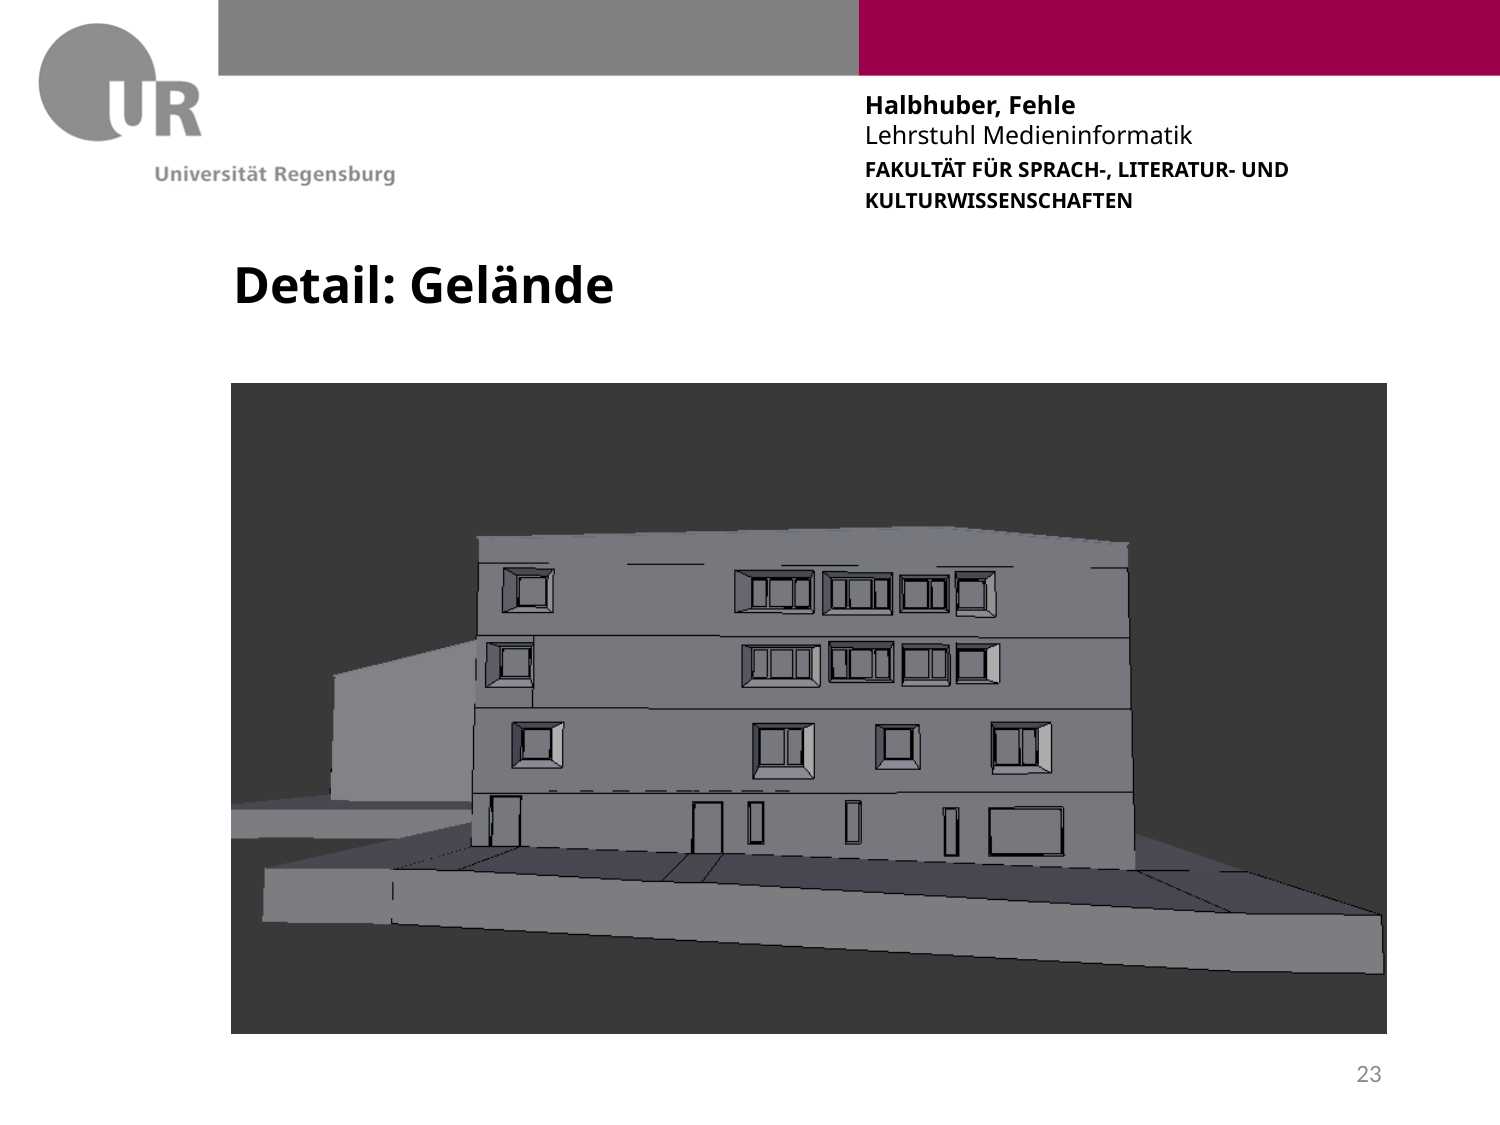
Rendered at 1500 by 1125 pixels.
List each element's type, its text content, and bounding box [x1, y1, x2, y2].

slide_number 23 [1059, 1042, 1397, 1103]
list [231, 383, 1387, 1034]
picture [17, 18, 419, 209]
title Detail: Gelände [218, 246, 1398, 361]
